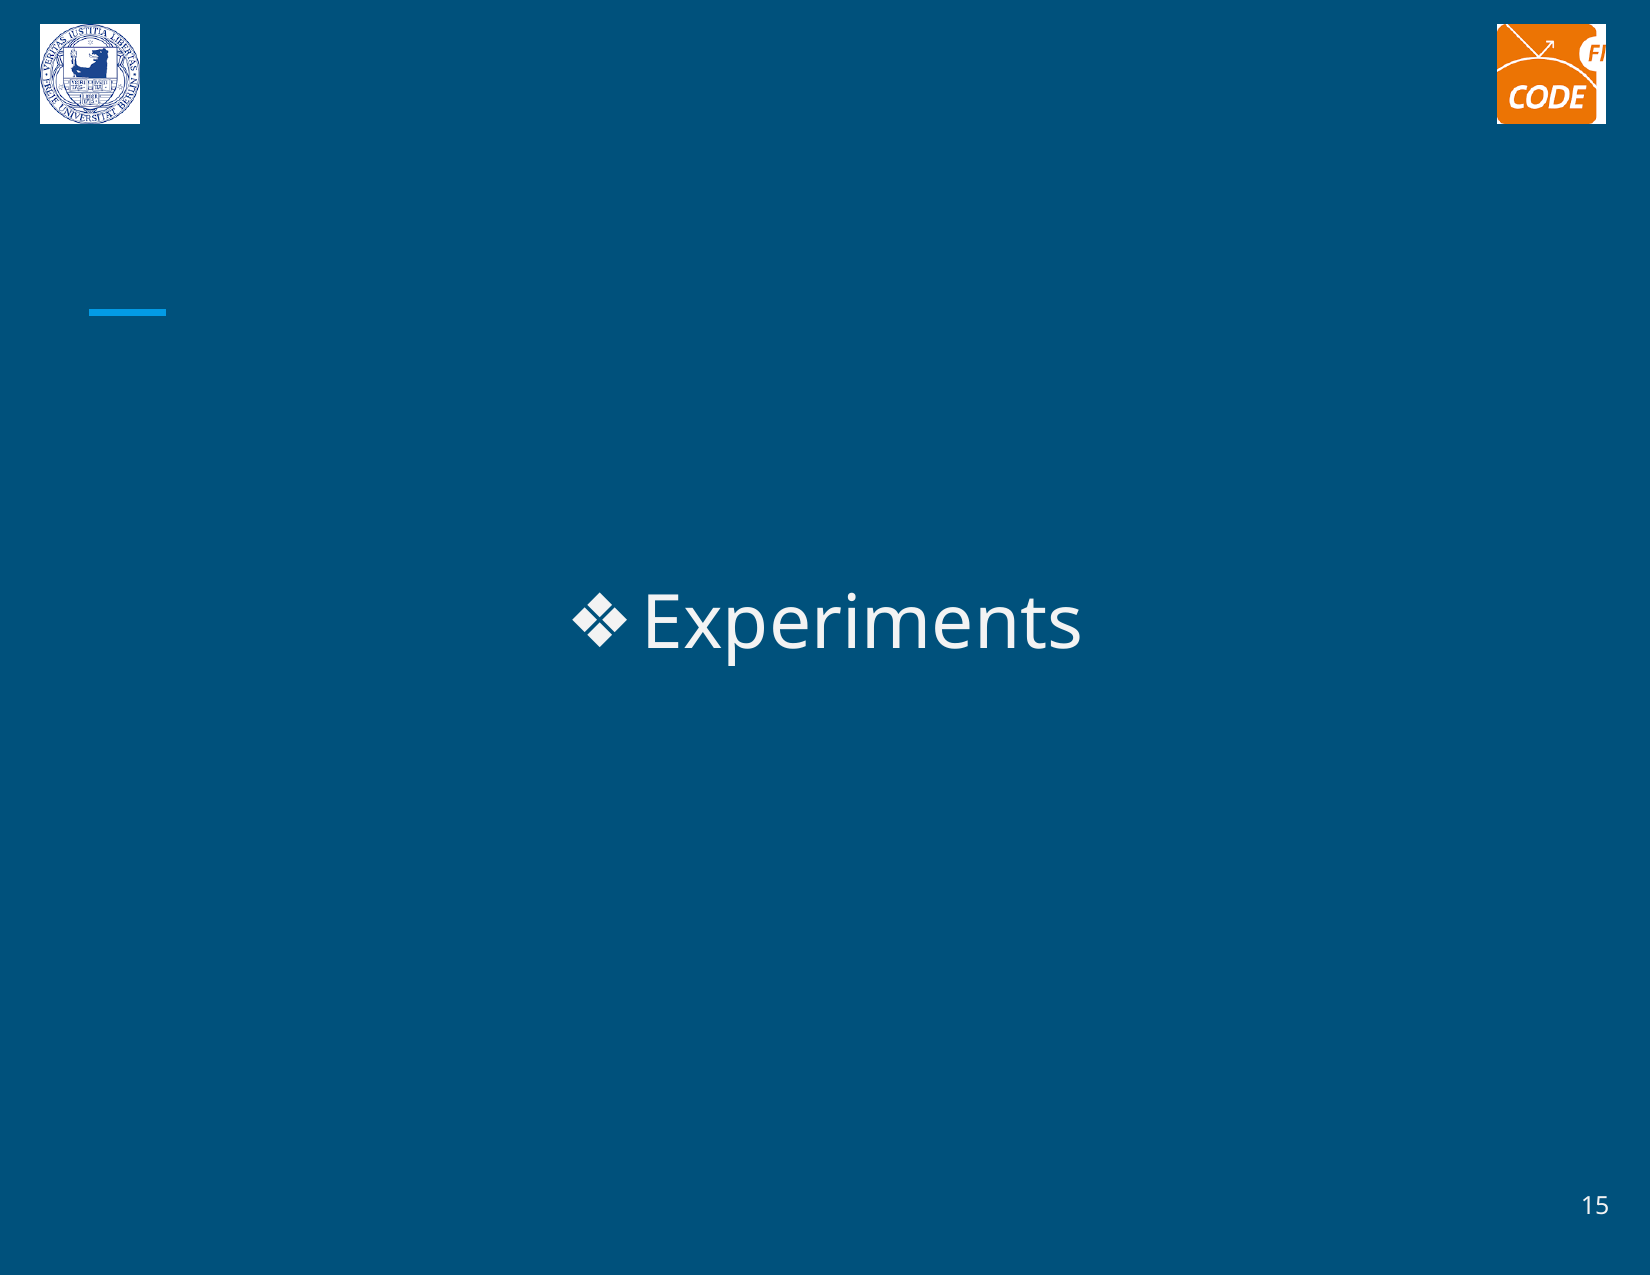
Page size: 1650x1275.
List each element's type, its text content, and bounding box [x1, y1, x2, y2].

slide_number 15 [1528, 1155, 1628, 1254]
list Experiments [77, 541, 1573, 785]
picture [1498, 25, 1605, 123]
picture [41, 25, 139, 123]
